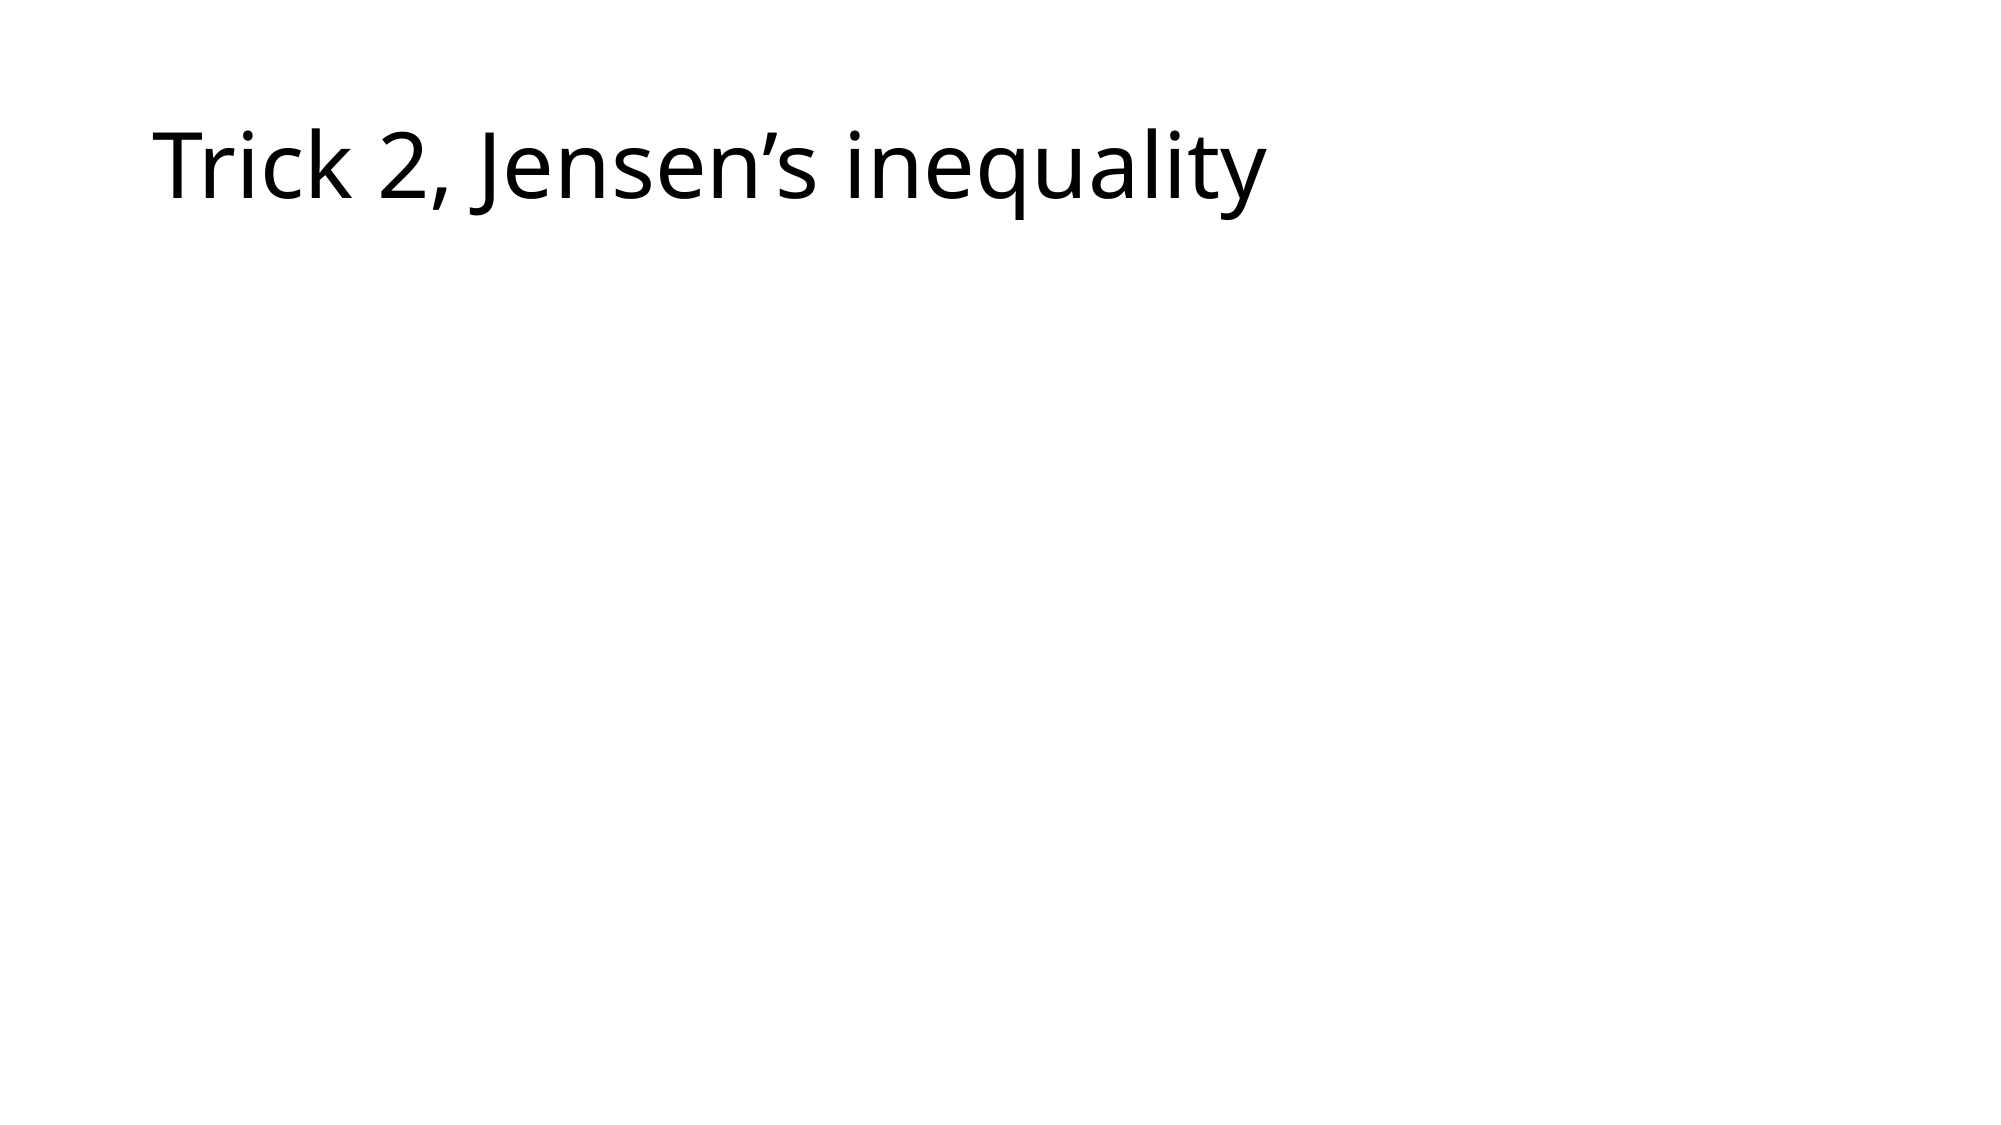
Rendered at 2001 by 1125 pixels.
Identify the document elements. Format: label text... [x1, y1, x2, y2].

title Trick 2, Jensen’s inequality [137, 59, 1863, 278]
